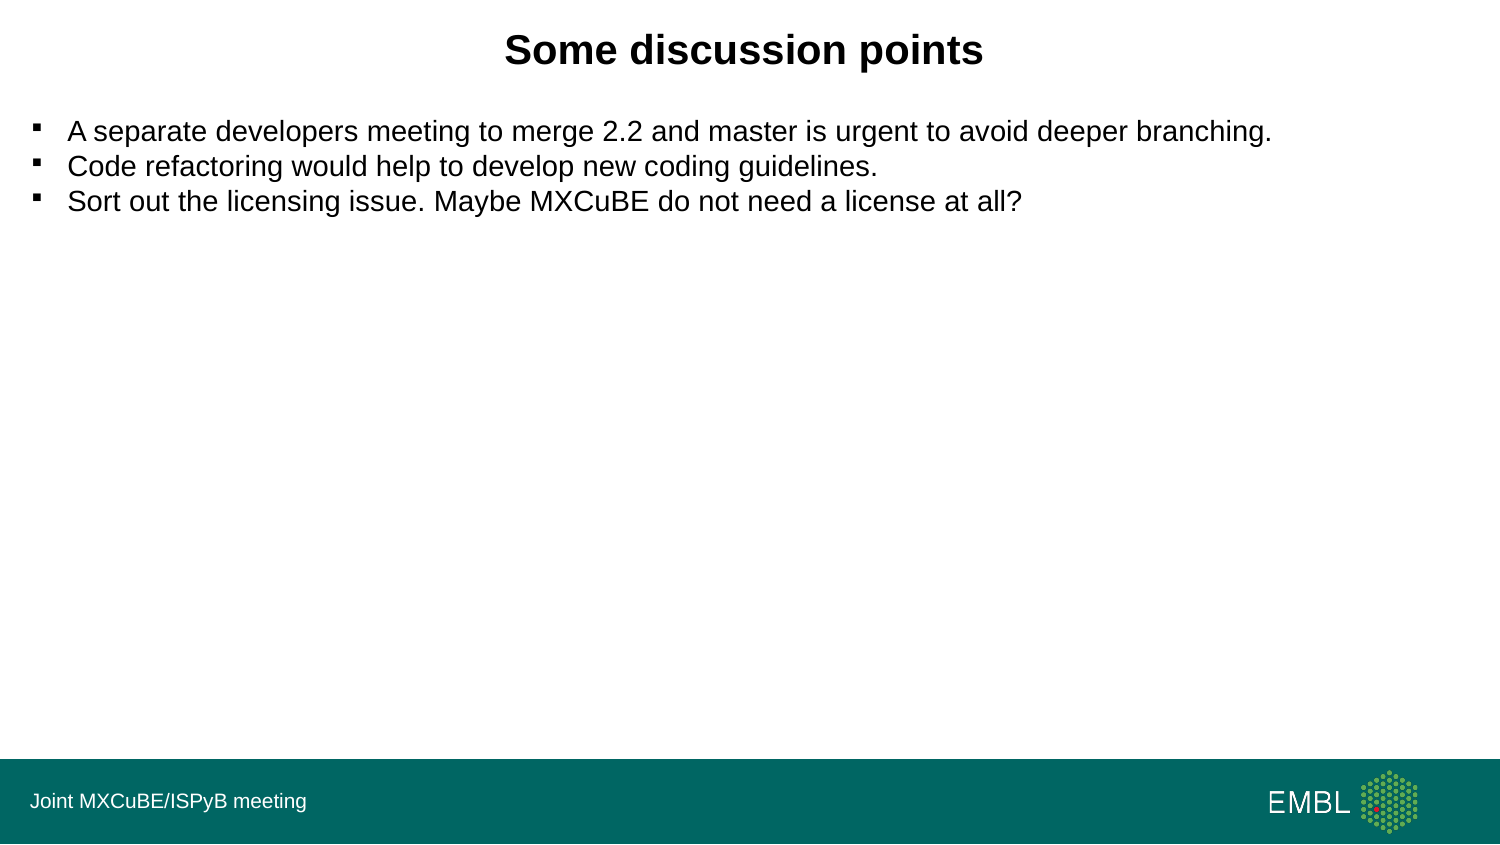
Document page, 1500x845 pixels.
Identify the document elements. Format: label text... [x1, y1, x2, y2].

text_box A separate developers meeting to merge 2.2 and master is urgent to avoid deeper branching. Code refactoring would help to develop new coding guidelines. Sort out the licensing issue. Maybe MXCuBE do not need a license at all? [17, 105, 1470, 662]
text_box Some discussion points [15, 15, 1485, 80]
text_box Joint MXCuBE/ISPyB meeting [15, 780, 765, 819]
